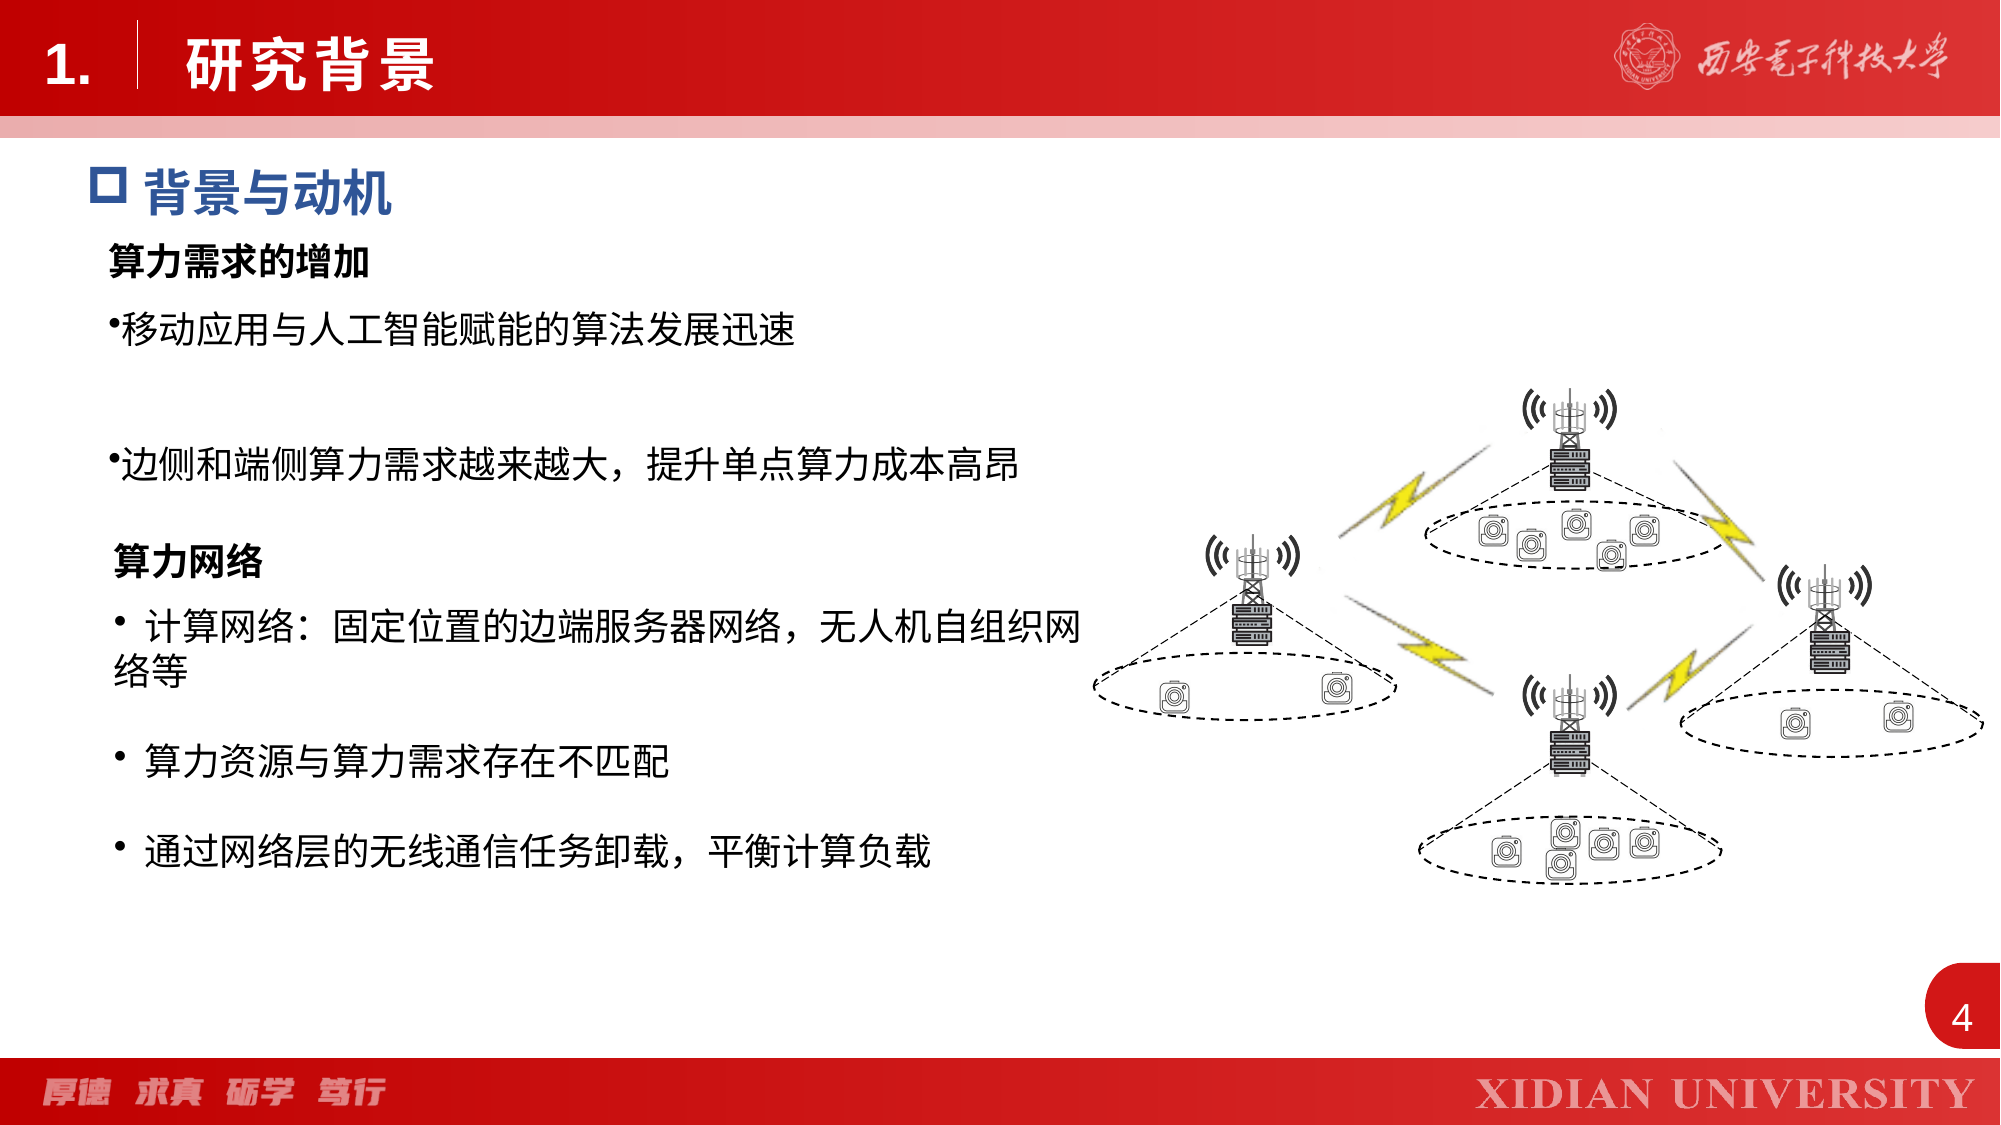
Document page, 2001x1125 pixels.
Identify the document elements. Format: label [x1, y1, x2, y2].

picture [1774, 703, 1813, 741]
picture [1519, 670, 1621, 781]
picture [1231, 604, 1273, 646]
picture [1555, 504, 1662, 573]
picture [1486, 831, 1524, 869]
text_box [21, 22, 1975, 1125]
picture [1624, 822, 1662, 860]
picture [1378, 370, 1452, 746]
picture [1203, 530, 1305, 589]
text_box [1572, 462, 1682, 536]
text_box [1825, 615, 1984, 724]
picture [1675, 419, 1731, 746]
picture [1316, 667, 1354, 706]
picture [1809, 631, 1851, 674]
text_box [1419, 749, 1570, 851]
text_box [1246, 589, 1378, 687]
picture [1774, 560, 1876, 615]
text_box [1452, 453, 1570, 535]
picture [1154, 676, 1192, 715]
picture [1540, 812, 1622, 882]
text_box [1093, 589, 1246, 687]
text_box [0, 0, 2000, 1125]
picture [1473, 510, 1549, 563]
picture [1878, 696, 1916, 734]
text_box [1572, 749, 1722, 851]
picture [1519, 384, 1621, 495]
text_box [1724, 615, 1825, 724]
